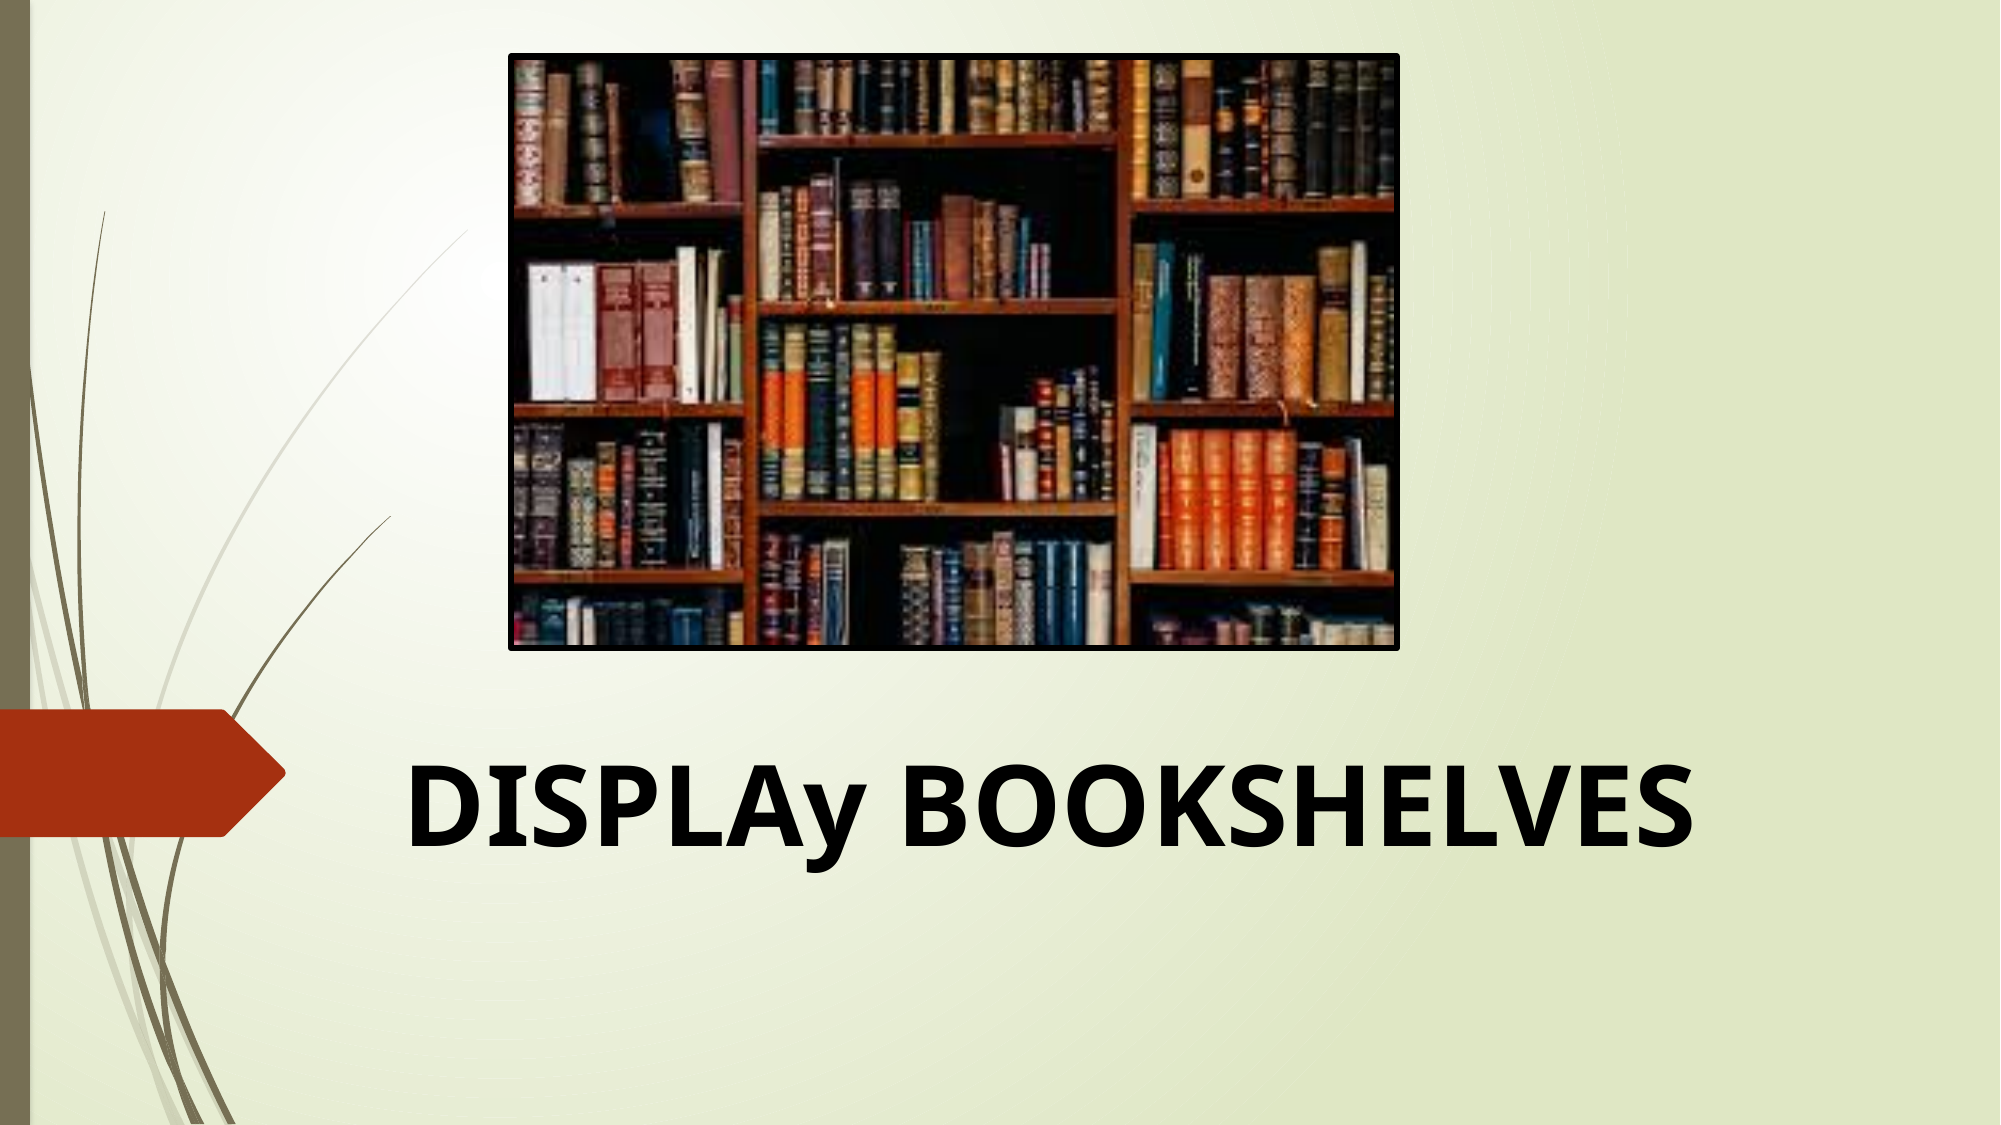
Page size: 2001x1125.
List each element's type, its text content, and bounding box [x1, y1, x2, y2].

subtitle DISPLAy BOOKSHELVES [212, 726, 1888, 936]
picture [513, 59, 1394, 646]
